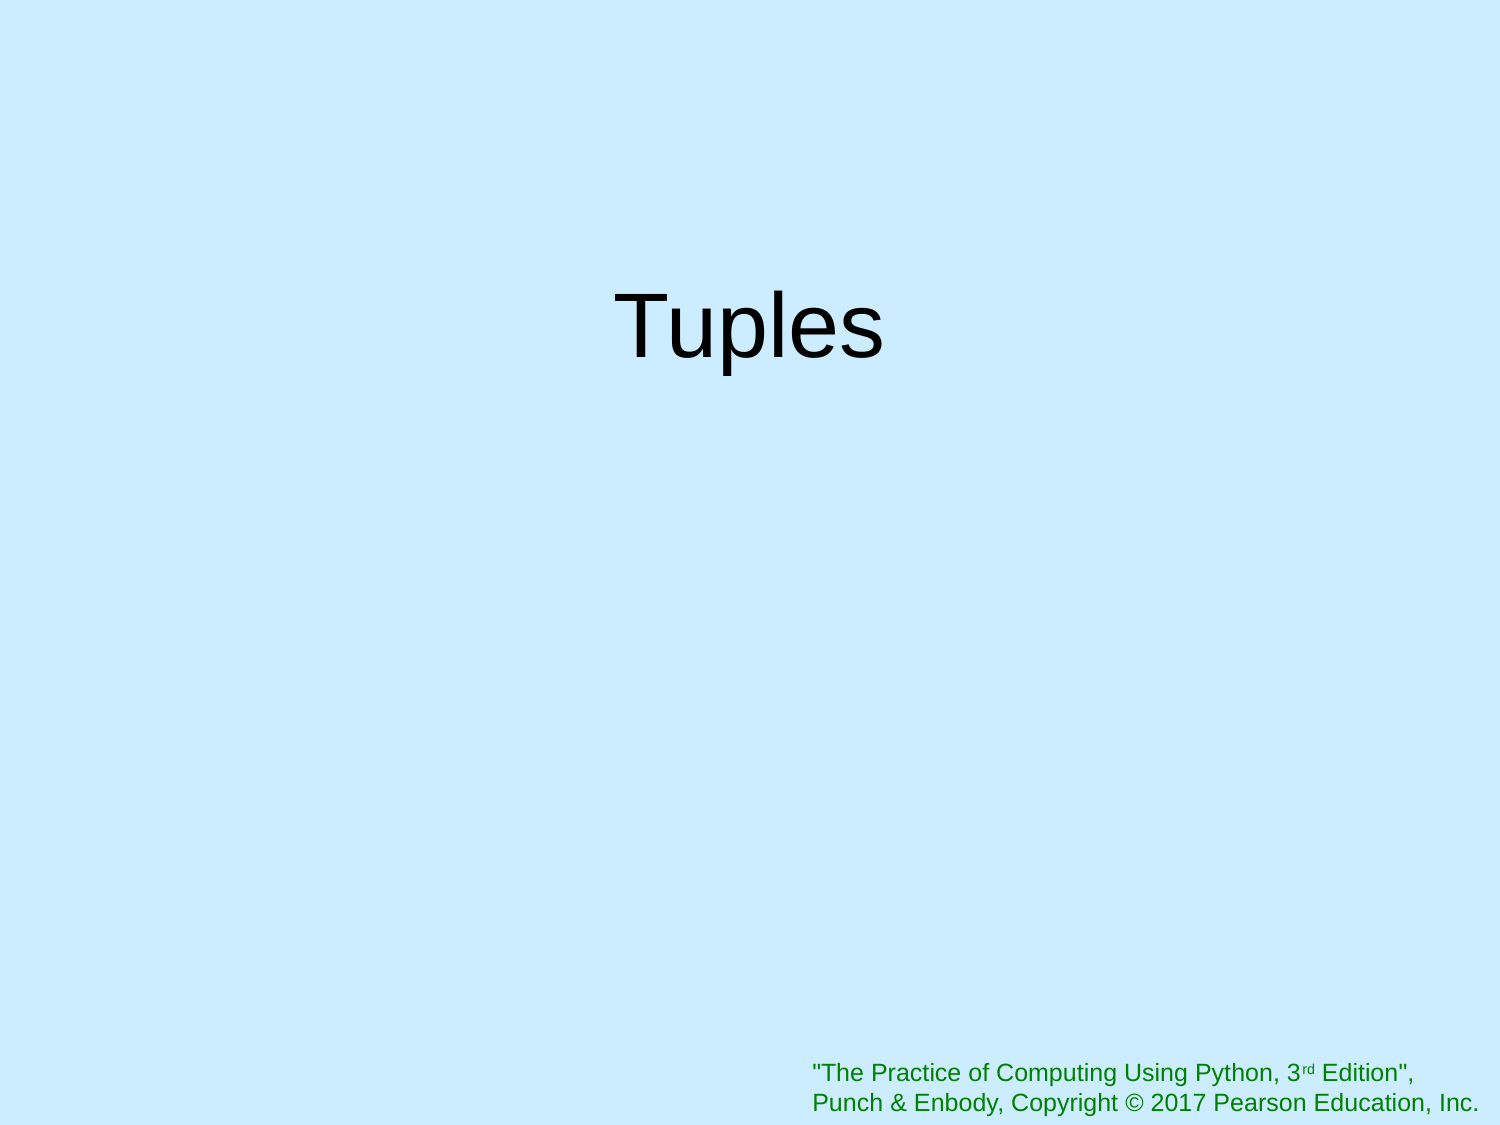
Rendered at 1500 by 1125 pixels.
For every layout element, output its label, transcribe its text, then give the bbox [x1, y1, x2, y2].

title Tuples [112, 200, 1388, 442]
